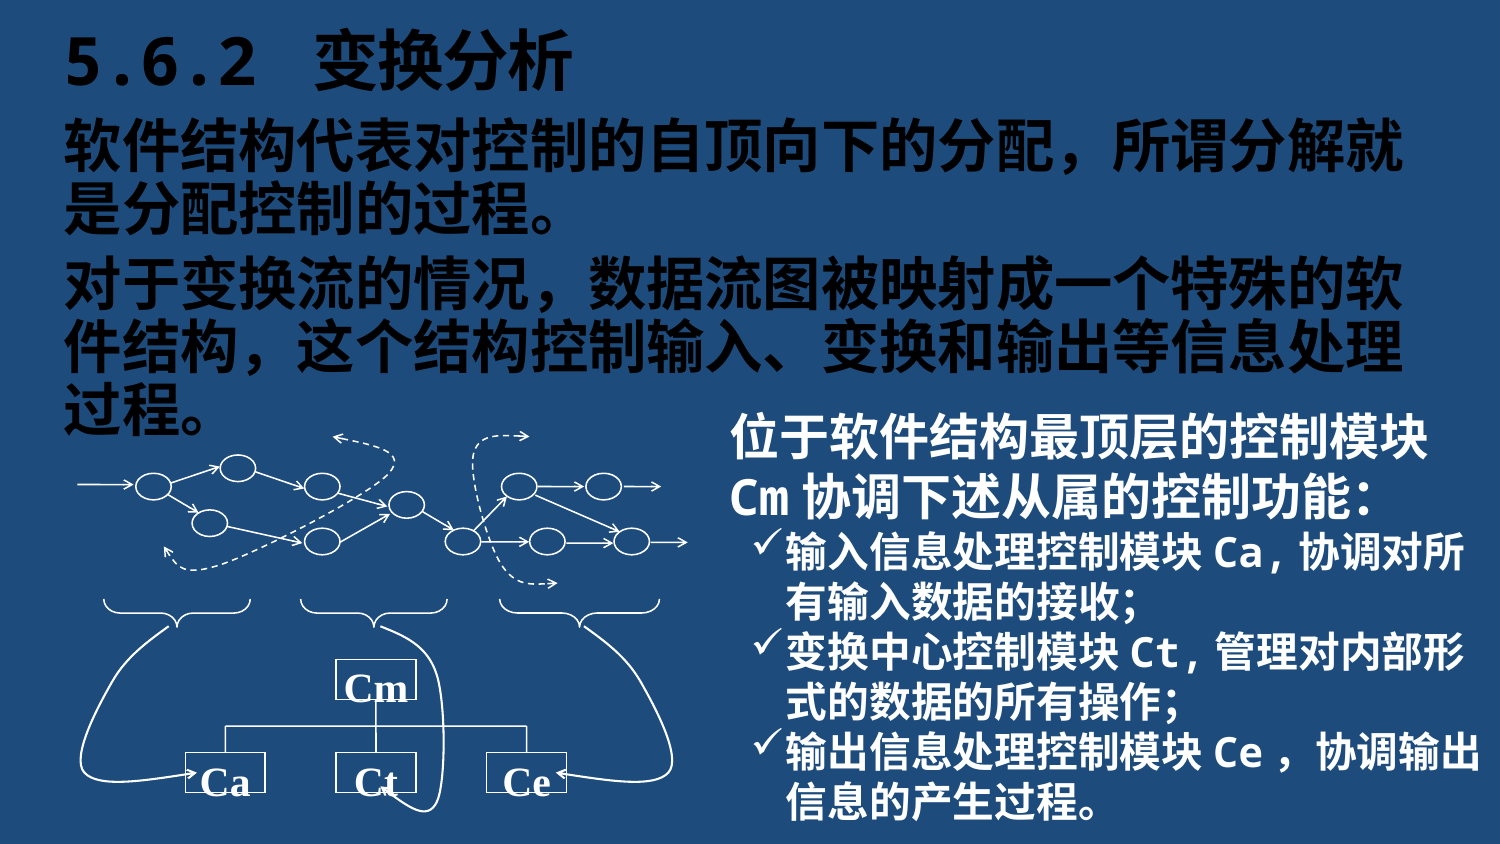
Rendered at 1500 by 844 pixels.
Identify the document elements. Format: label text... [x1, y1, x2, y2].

text_box 位于软件结构最顶层的控制模块Cm协调下述从属的控制功能： 输入信息处理控制模块Ca,协调对所有输入数据的接收； 变换中心控制模块Ct,管理对内部形式的数据的所有操作； 输出信息处理控制模块Ce，协调输出信息的产生过程。 [714, 398, 1500, 834]
title 5.6.2 变换分析 [63, 28, 1436, 101]
list 软件结构代表对控制的自顶向下的分配，所谓分解就是分配控制的过程。 对于变换流的情况，数据流图被映射成一个特殊的软件结构，这个结构控制输入、变换和输出等信息处理过程。 [63, 117, 1436, 450]
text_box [70, 433, 688, 822]
